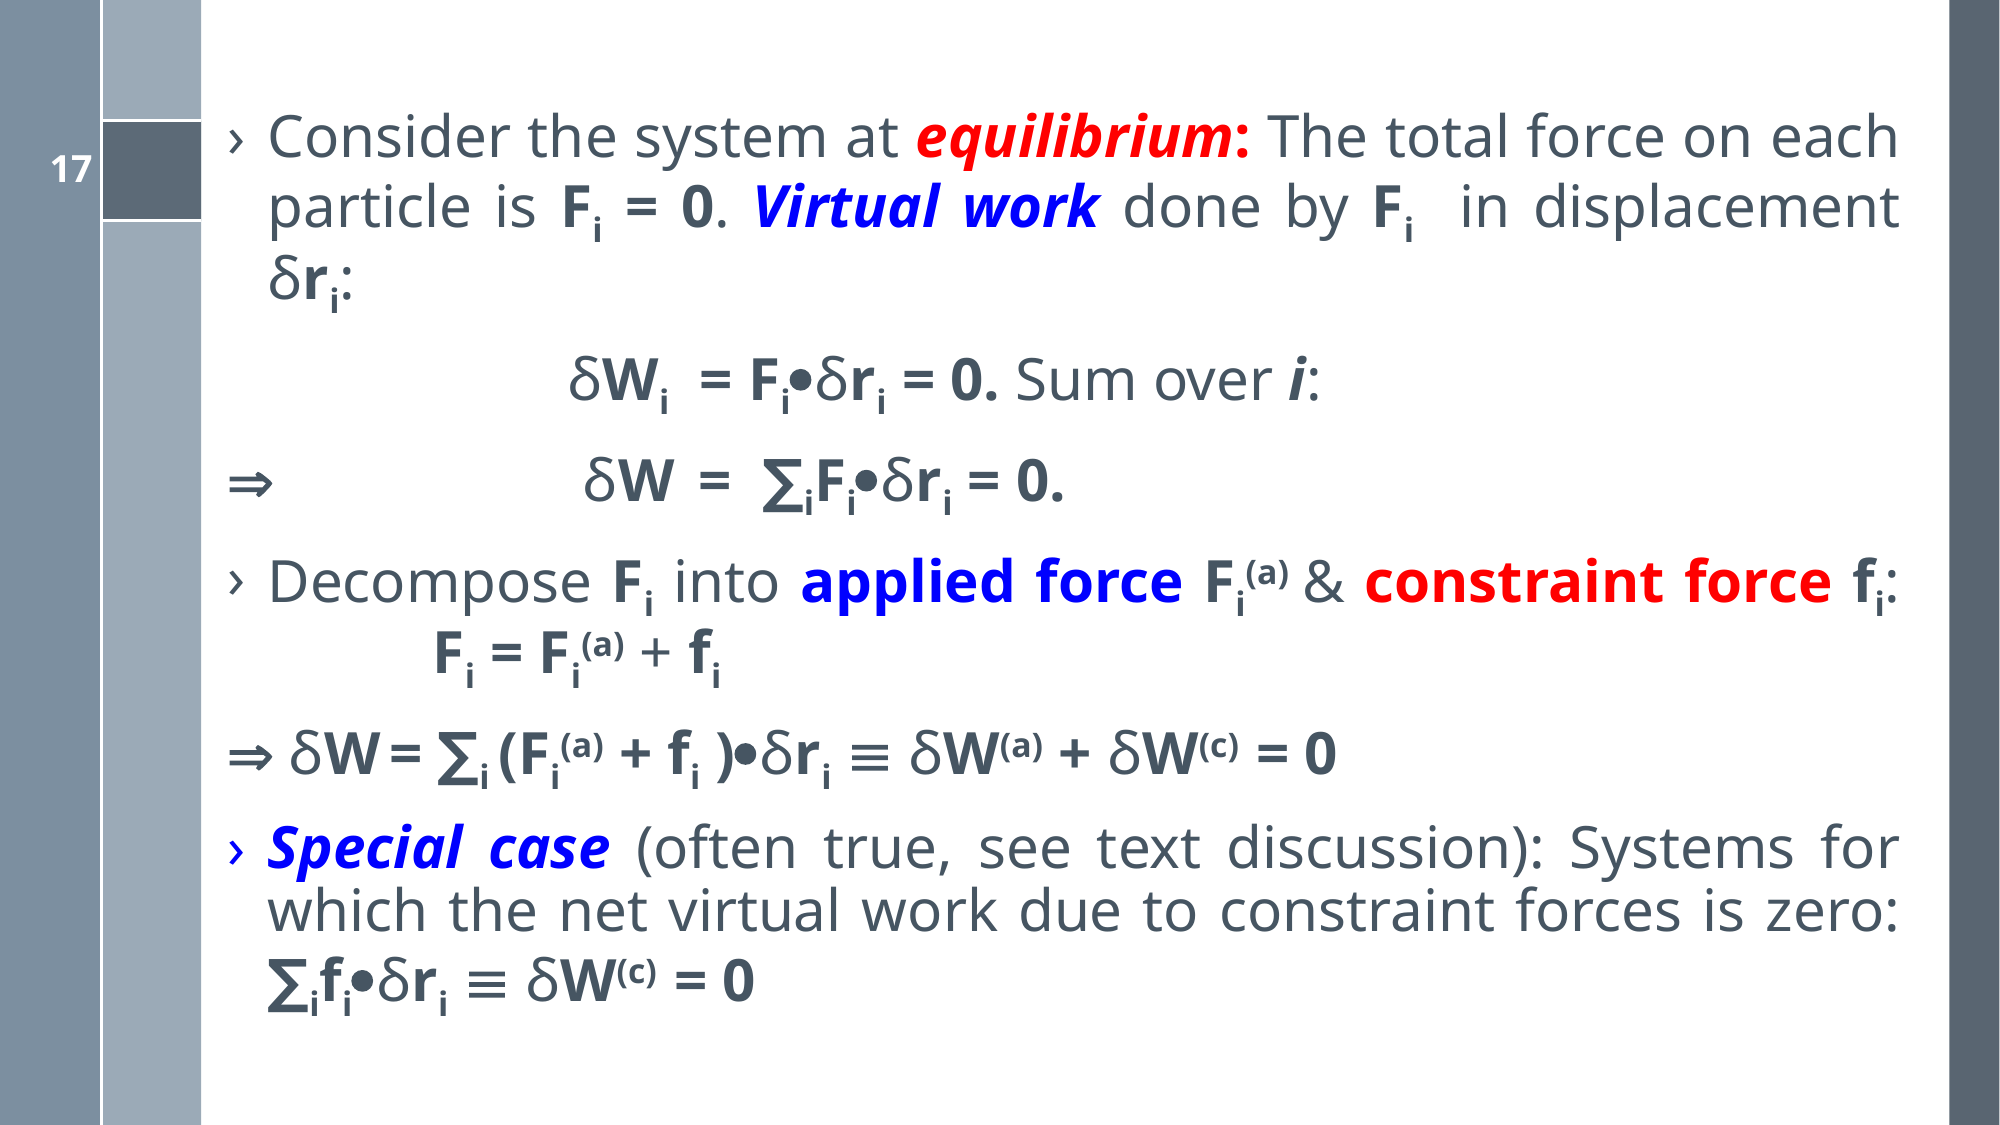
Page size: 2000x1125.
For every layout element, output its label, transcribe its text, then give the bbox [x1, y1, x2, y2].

list Consider the system at equilibrium: The total force on each particle is Fi = 0. Virtual work done by Fi in displacement δri: δWi = Fiδri = 0. Sum over i:  δW = ∑iFiδri = 0. Decompose Fi into applied force Fi(a) & constraint force fi: Fi = Fi(a) + fi  δW = ∑i (Fi(a) + fi )δri  δW(a) + δW(c) = 0 Special case (often true, see text discussion): Systems for which the net virtual work due to constraint forces is zero: ∑ifiδri  δW(c) = 0 [211, 99, 1916, 1113]
